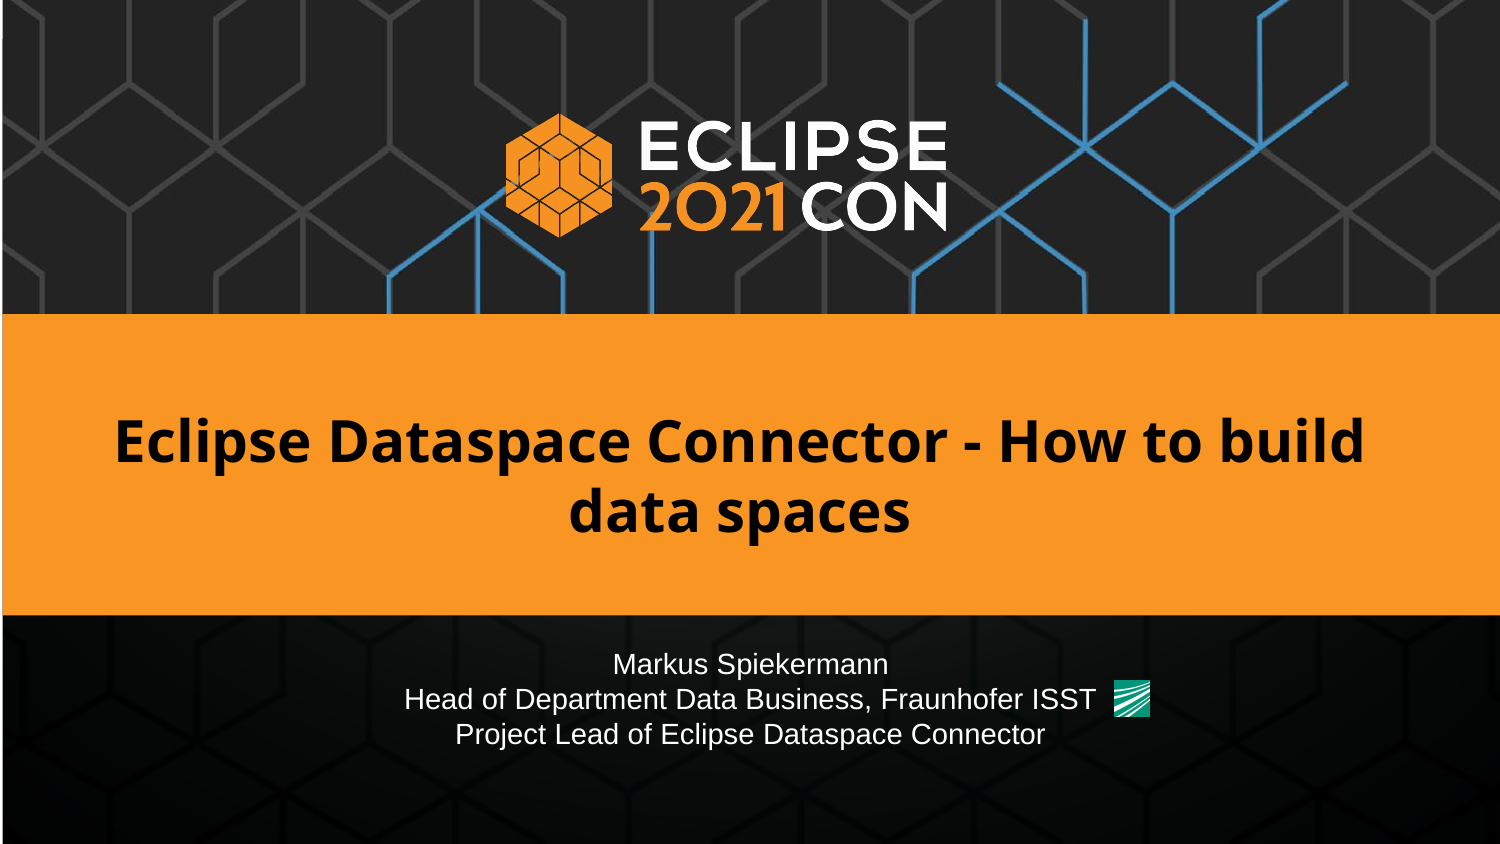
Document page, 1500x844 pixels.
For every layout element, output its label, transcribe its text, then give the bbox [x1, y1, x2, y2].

picture [0, 0, 1500, 844]
text_box Markus Spiekermann Head of Department Data Business, Fraunhofer ISST Project Lead of Eclipse Dataspace Connector [369, 637, 1132, 758]
subtitle Eclipse Dataspace Connector - How to build data spaces [41, 388, 1439, 519]
